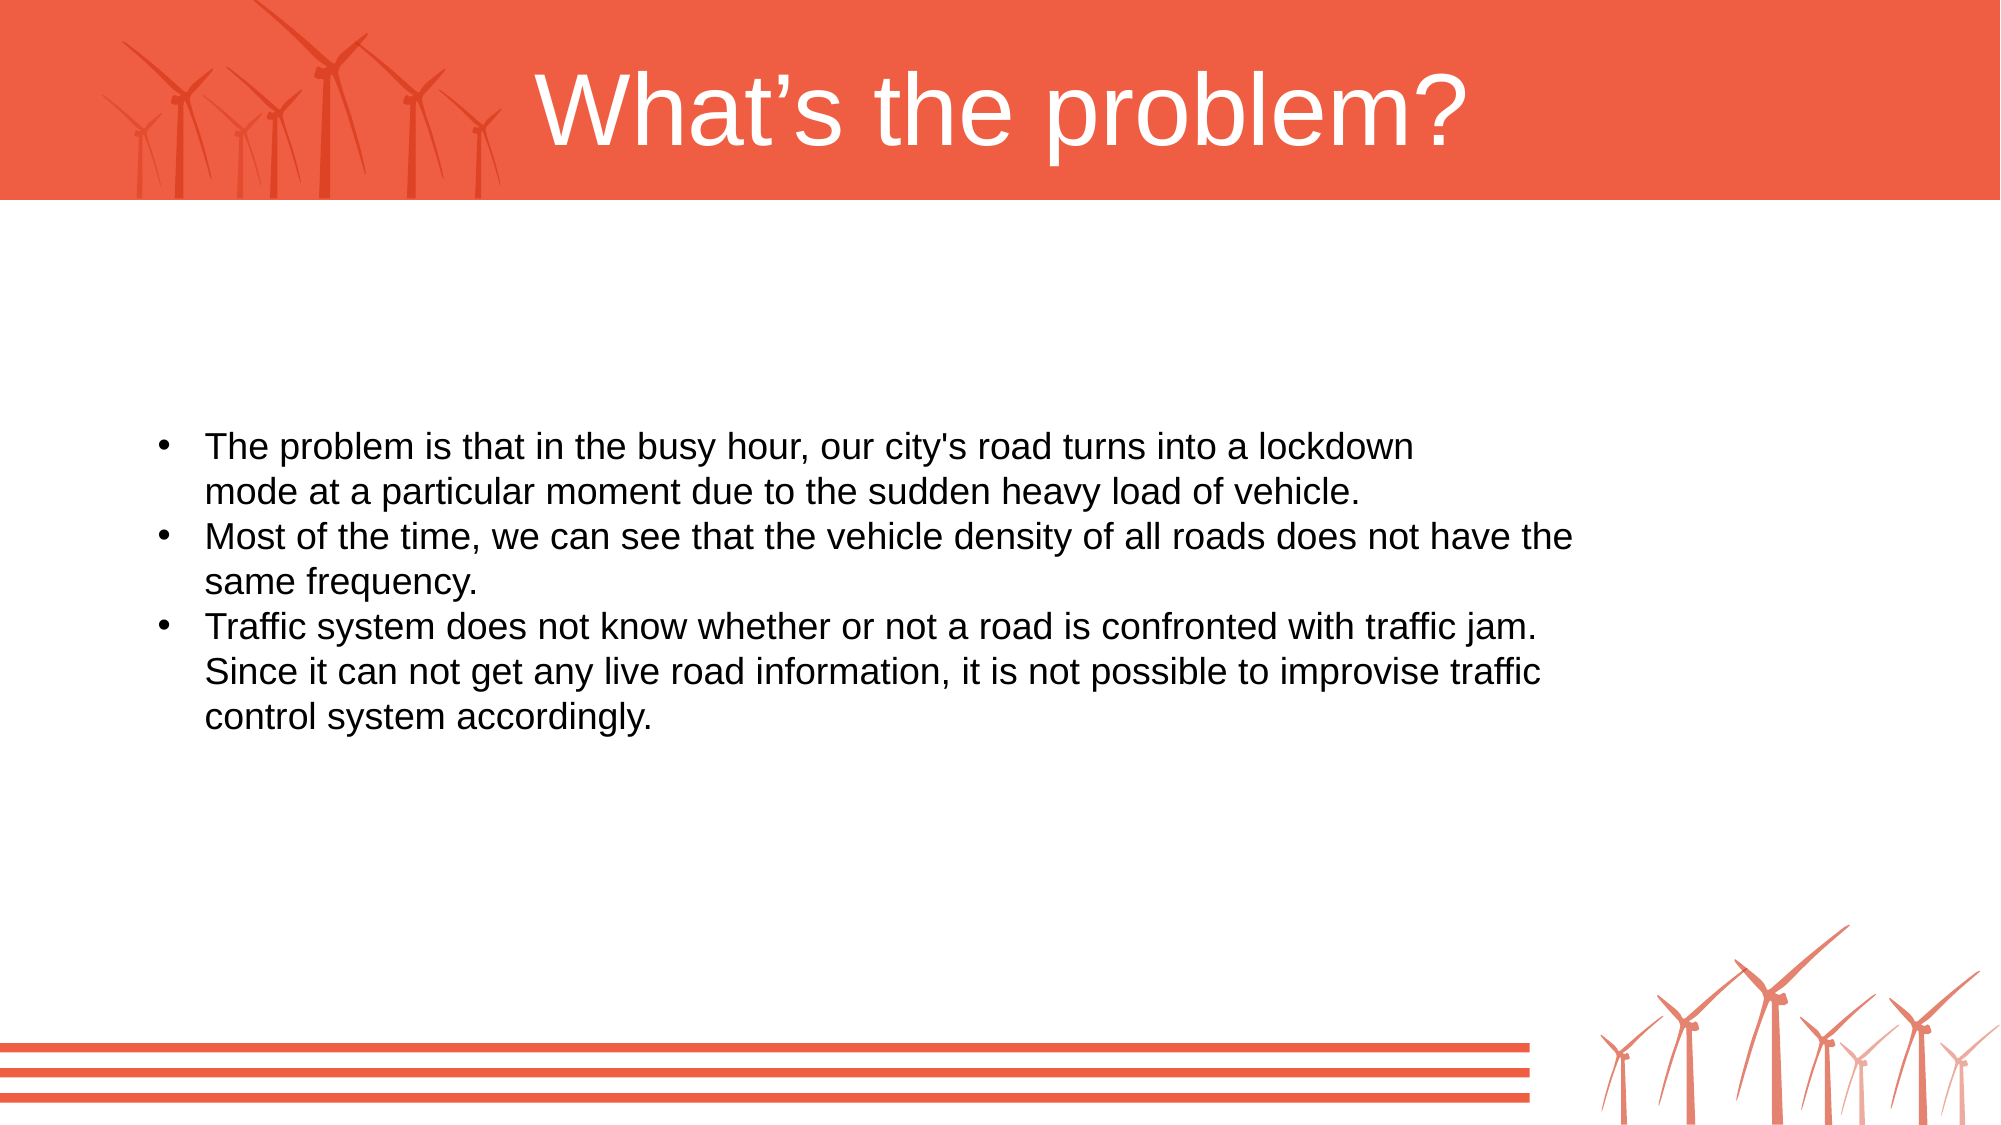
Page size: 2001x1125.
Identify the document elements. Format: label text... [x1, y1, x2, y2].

list What’s the problem? [53, 55, 1952, 175]
text_box The problem is that in the busy hour, our city's road turns into a lockdown mode at a particular moment due to the sudden heavy load of vehicle. Most of the time, we can see that the vehicle density of all roads does not have the same frequency. Traffic system does not know whether or not a road is confronted with traffic jam. Since it can not get any live road information, it is not possible to improvise traffic control system accordingly. [142, 250, 1640, 998]
